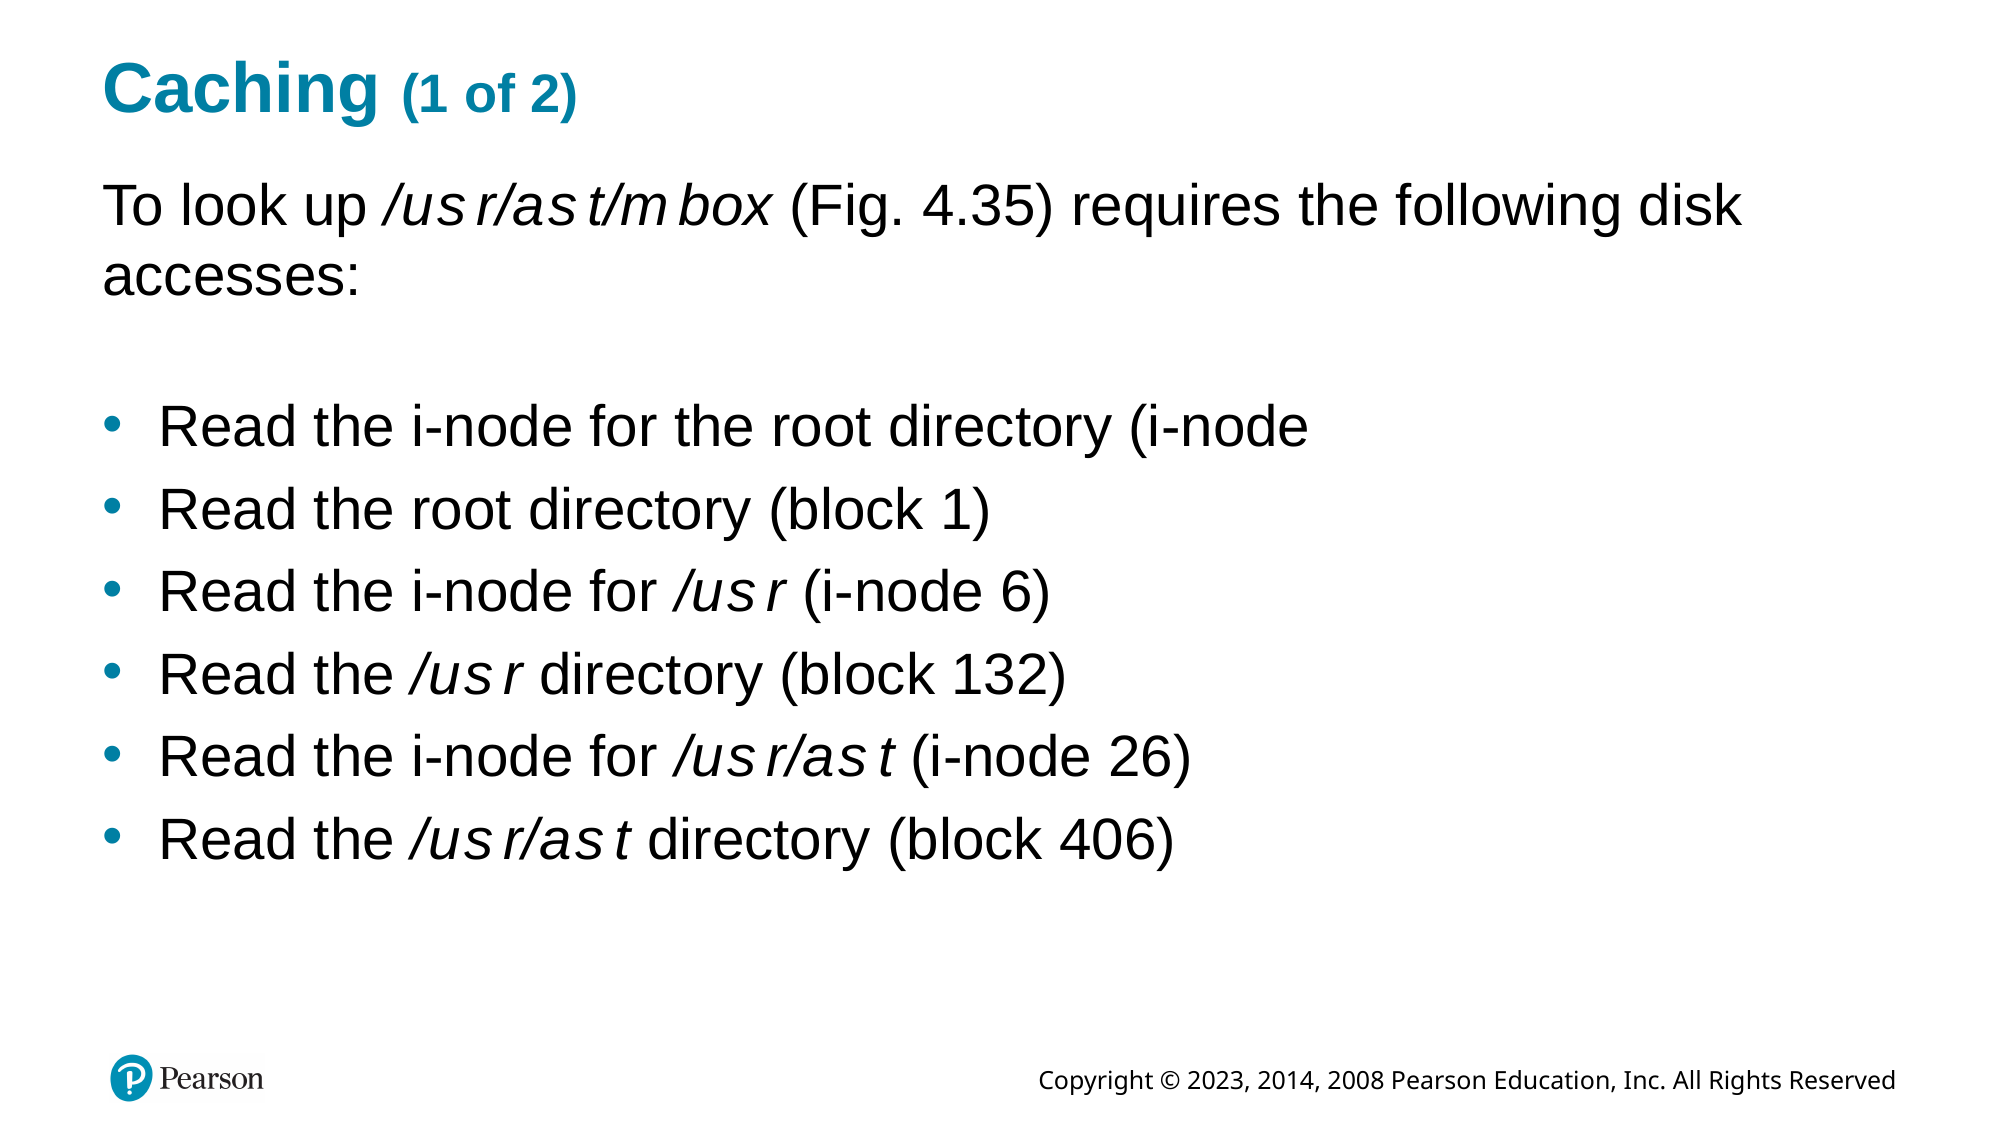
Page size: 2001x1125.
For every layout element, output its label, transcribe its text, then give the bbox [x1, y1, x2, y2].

list Read the i-node for the root directory (i-node Read the root directory (block 1) Read the i-node for /u s r (i-node 6) Read the /u s r directory (block 132) Read the i-node for /u s r/a s t (i-node 26) Read the /u s r/a s t directory (block 406) [102, 307, 1898, 952]
picture [109, 1053, 265, 1103]
list To look up /u s r/a s t/m box (Fig. 4.35) requires the following disk accesses: [102, 0, 1898, 307]
